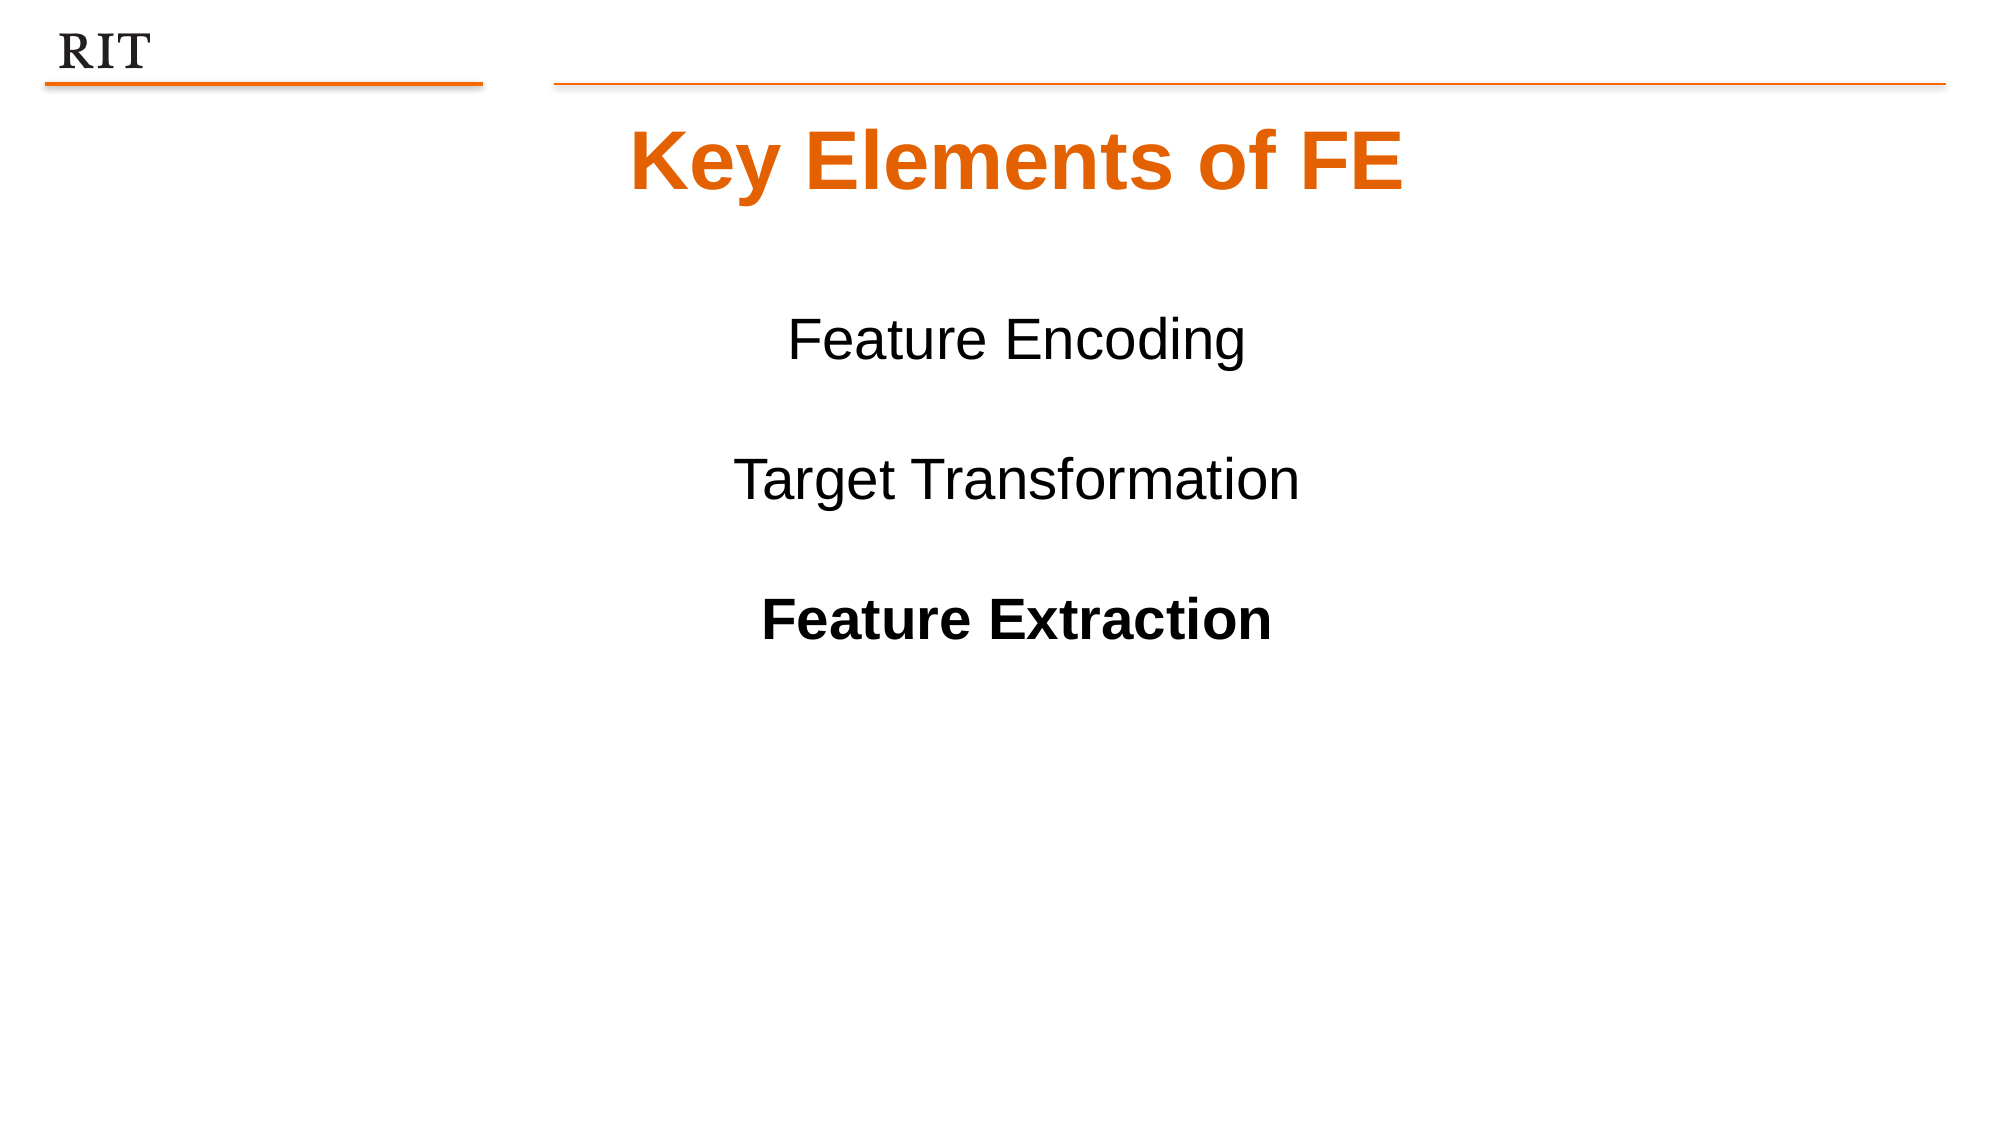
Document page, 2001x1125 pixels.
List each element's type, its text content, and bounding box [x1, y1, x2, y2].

title Key Elements of FE [117, 114, 1918, 198]
text_box Feature Encoding Target Transformation Feature Extraction [143, 280, 1892, 966]
